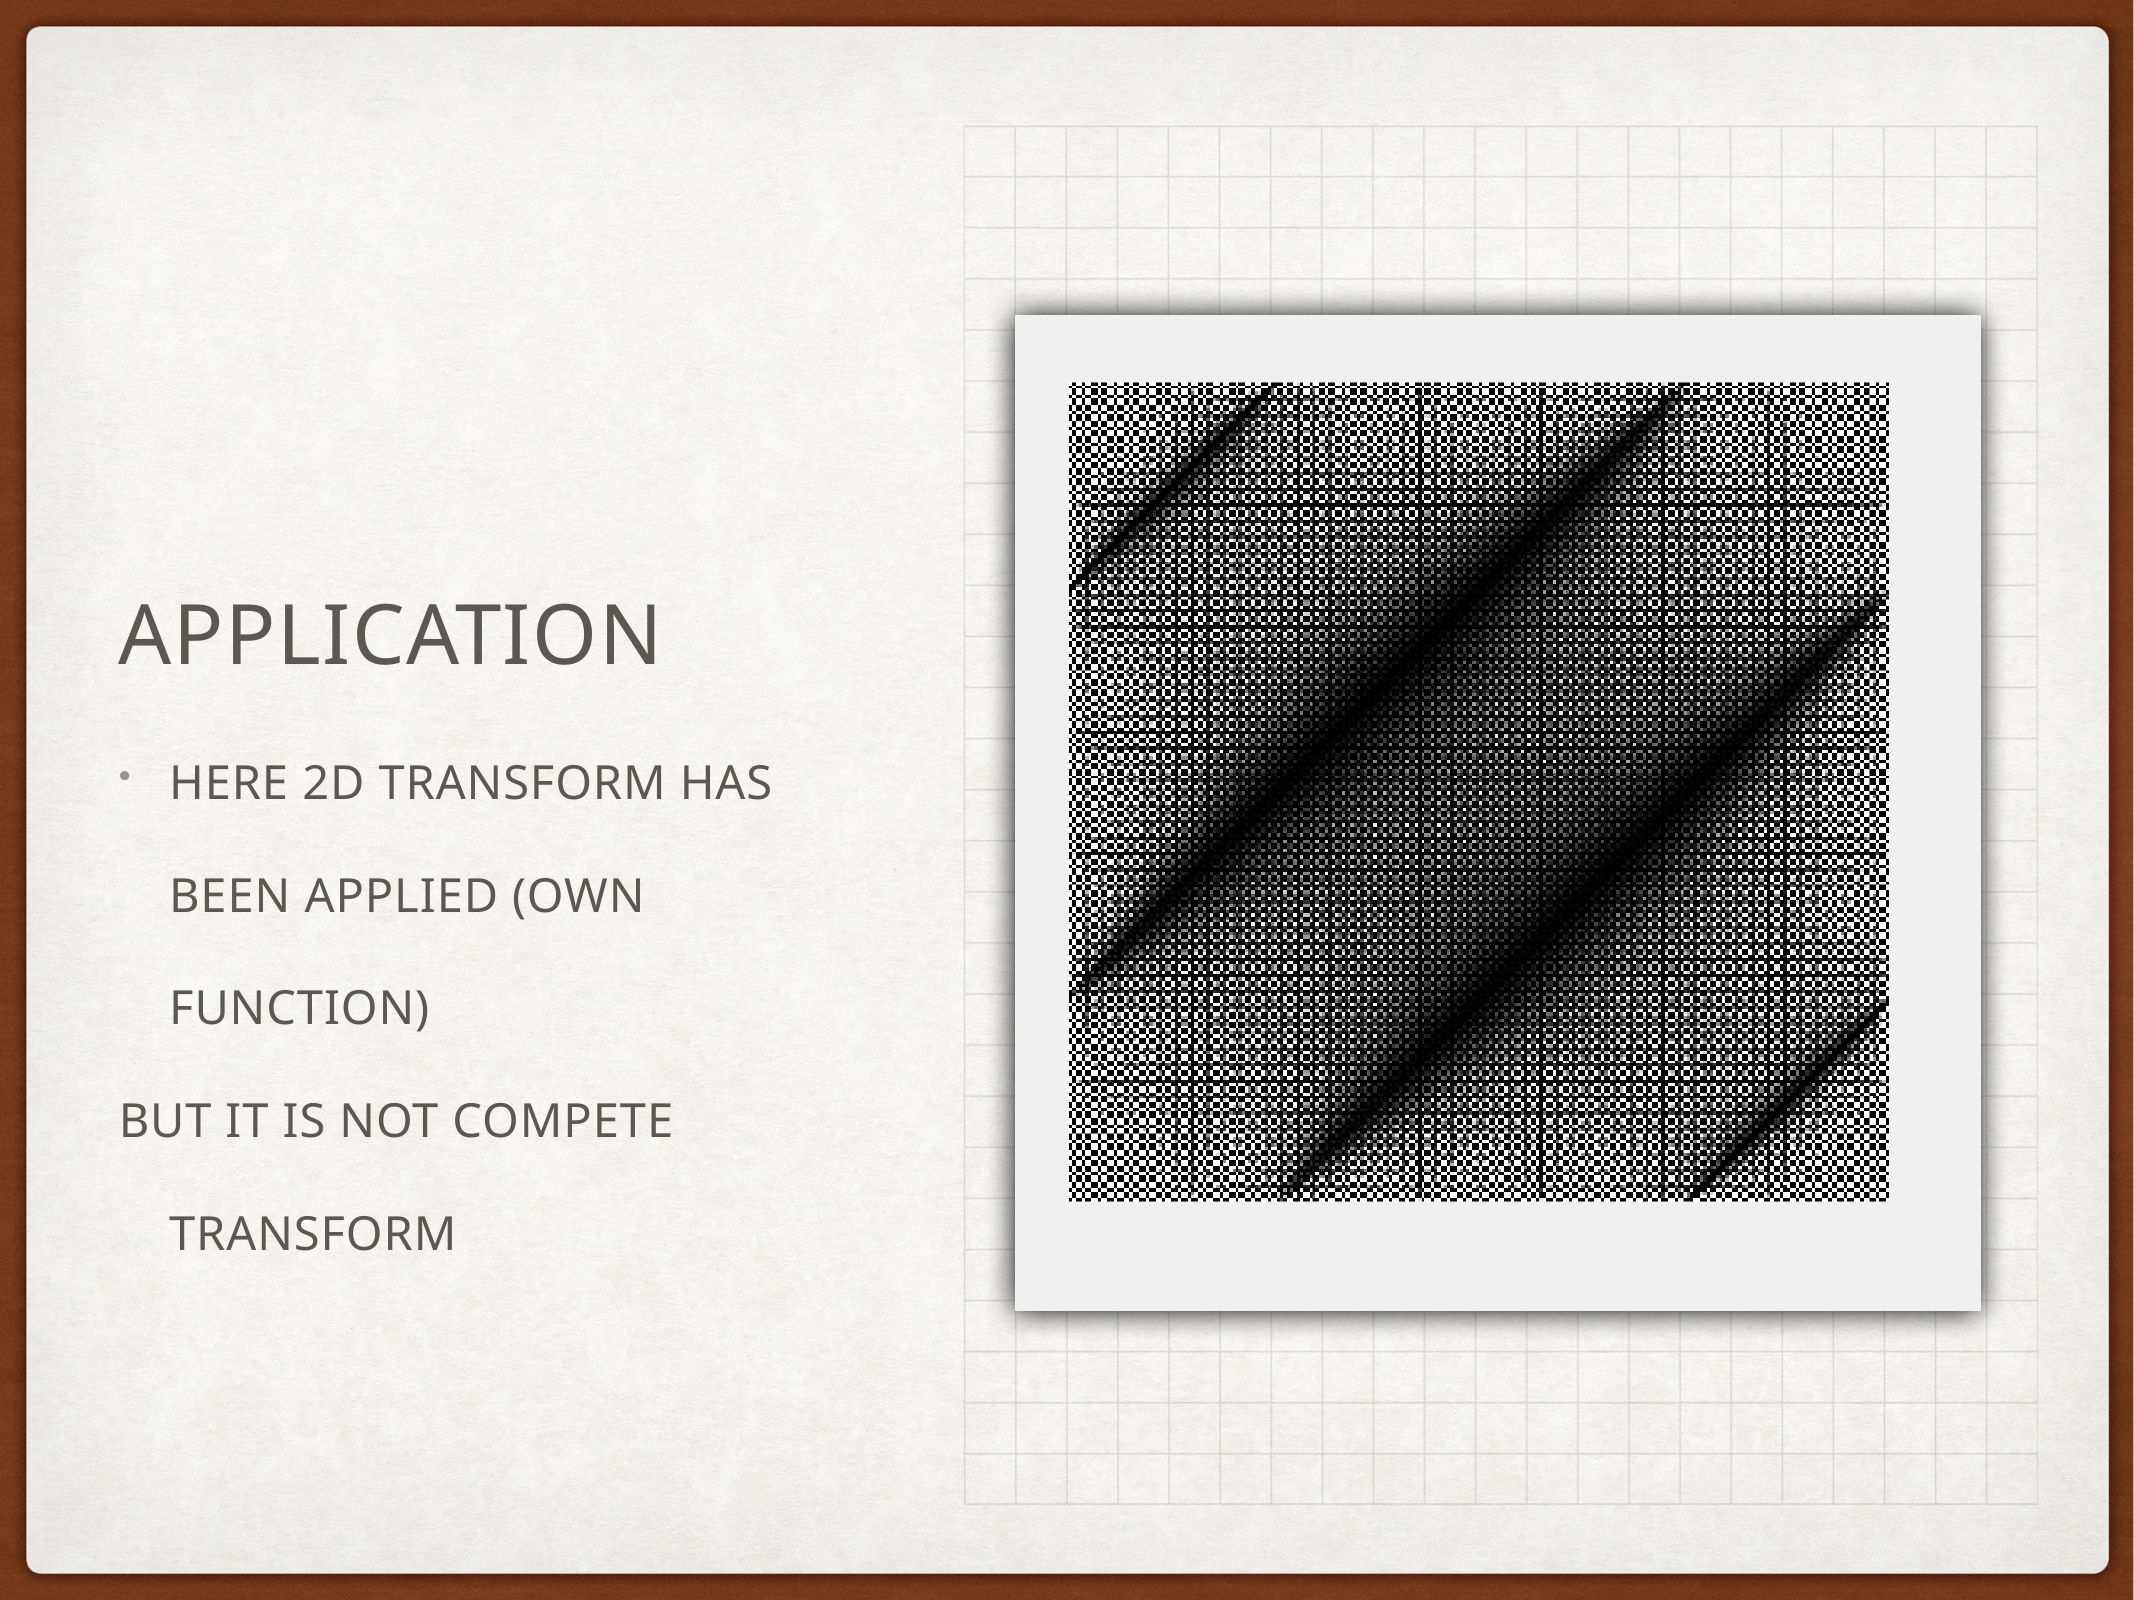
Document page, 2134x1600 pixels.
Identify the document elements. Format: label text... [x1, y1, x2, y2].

picture [0, 0, 2134, 1600]
title Here 2d transform has been applied (own function) but it is not compete transform [109, 691, 913, 1276]
list application [109, 466, 913, 691]
